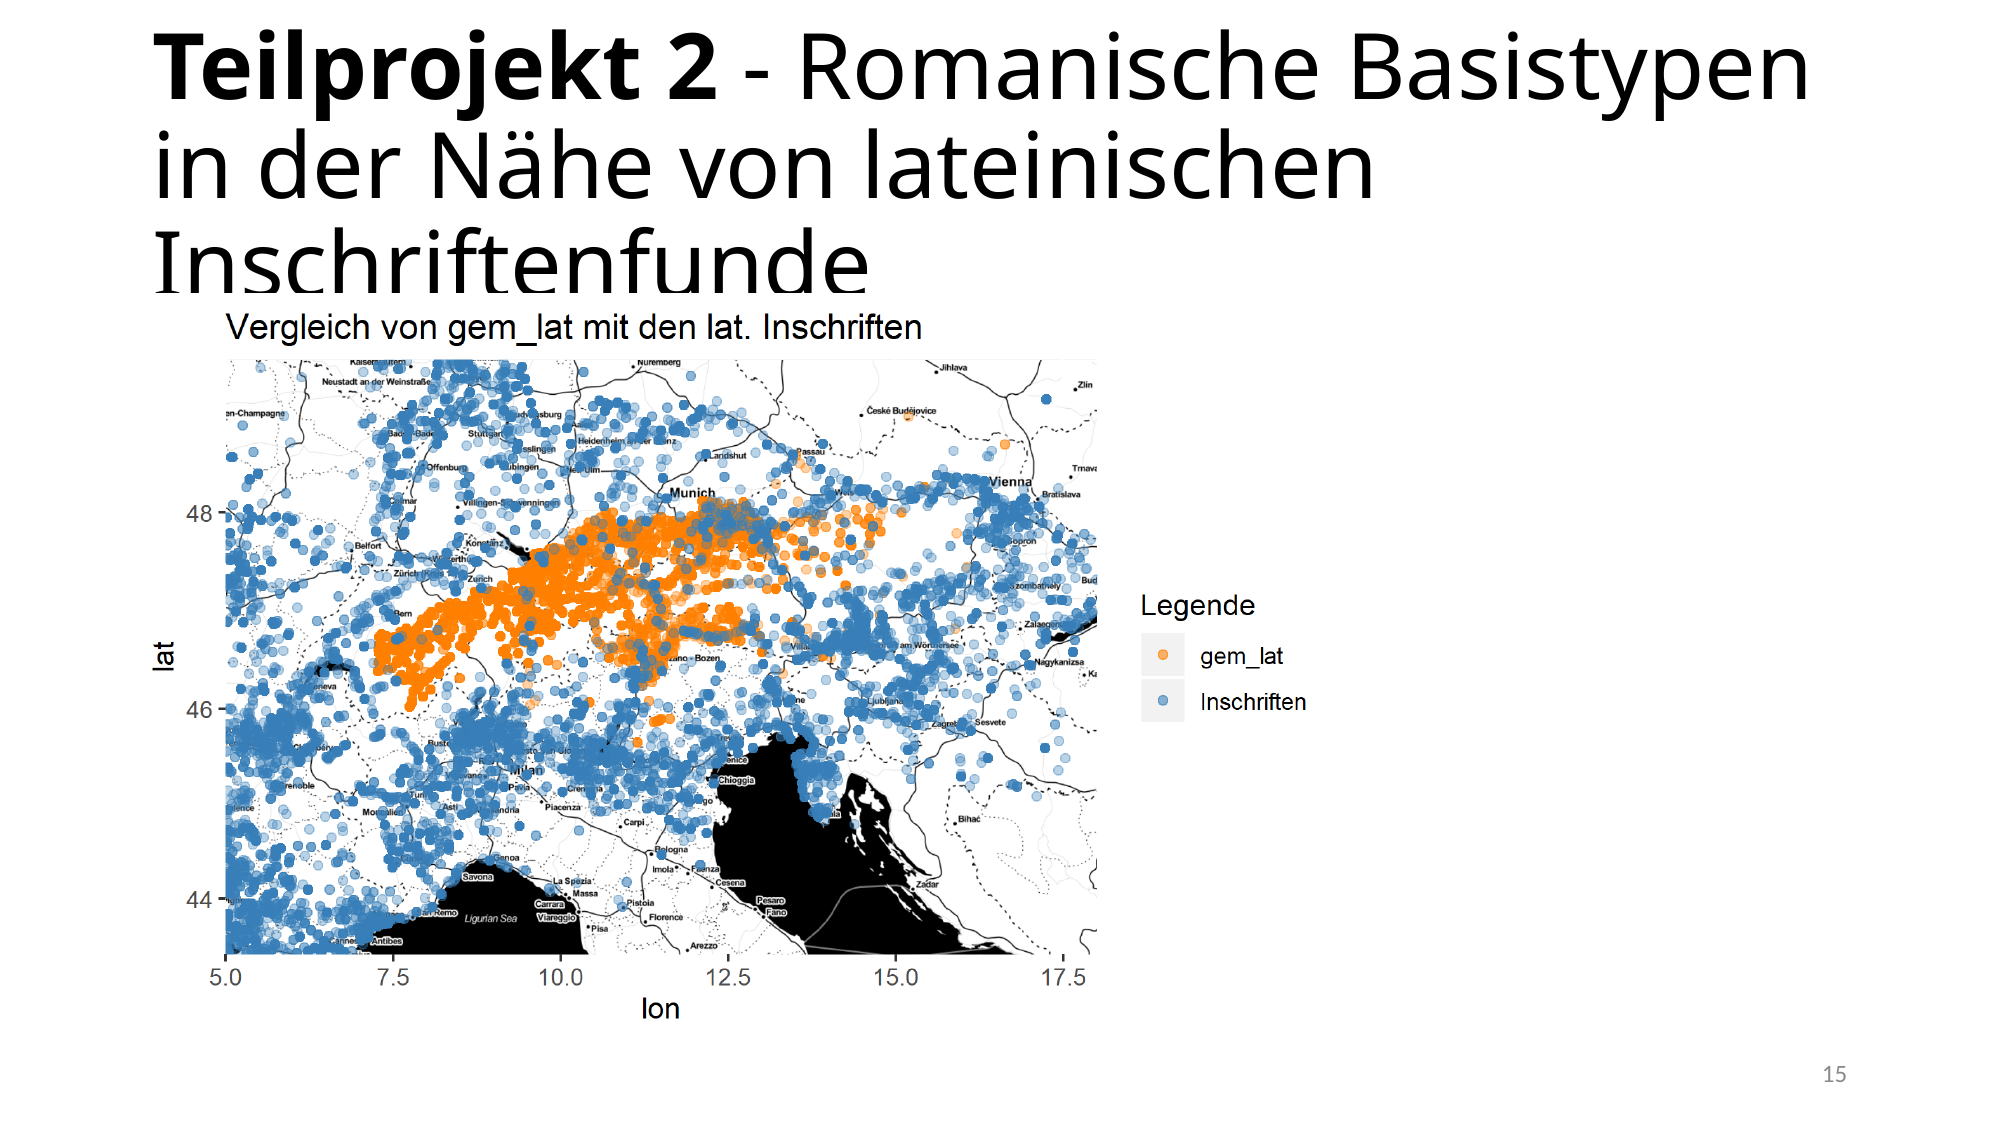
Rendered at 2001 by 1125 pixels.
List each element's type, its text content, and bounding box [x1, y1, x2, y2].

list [137, 293, 1336, 1043]
slide_number 15 [1412, 1042, 1863, 1103]
title Teilprojekt 2 - Romanische Basistypen in der Nähe von lateinischen Inschriftenfunde [137, 59, 1863, 278]
